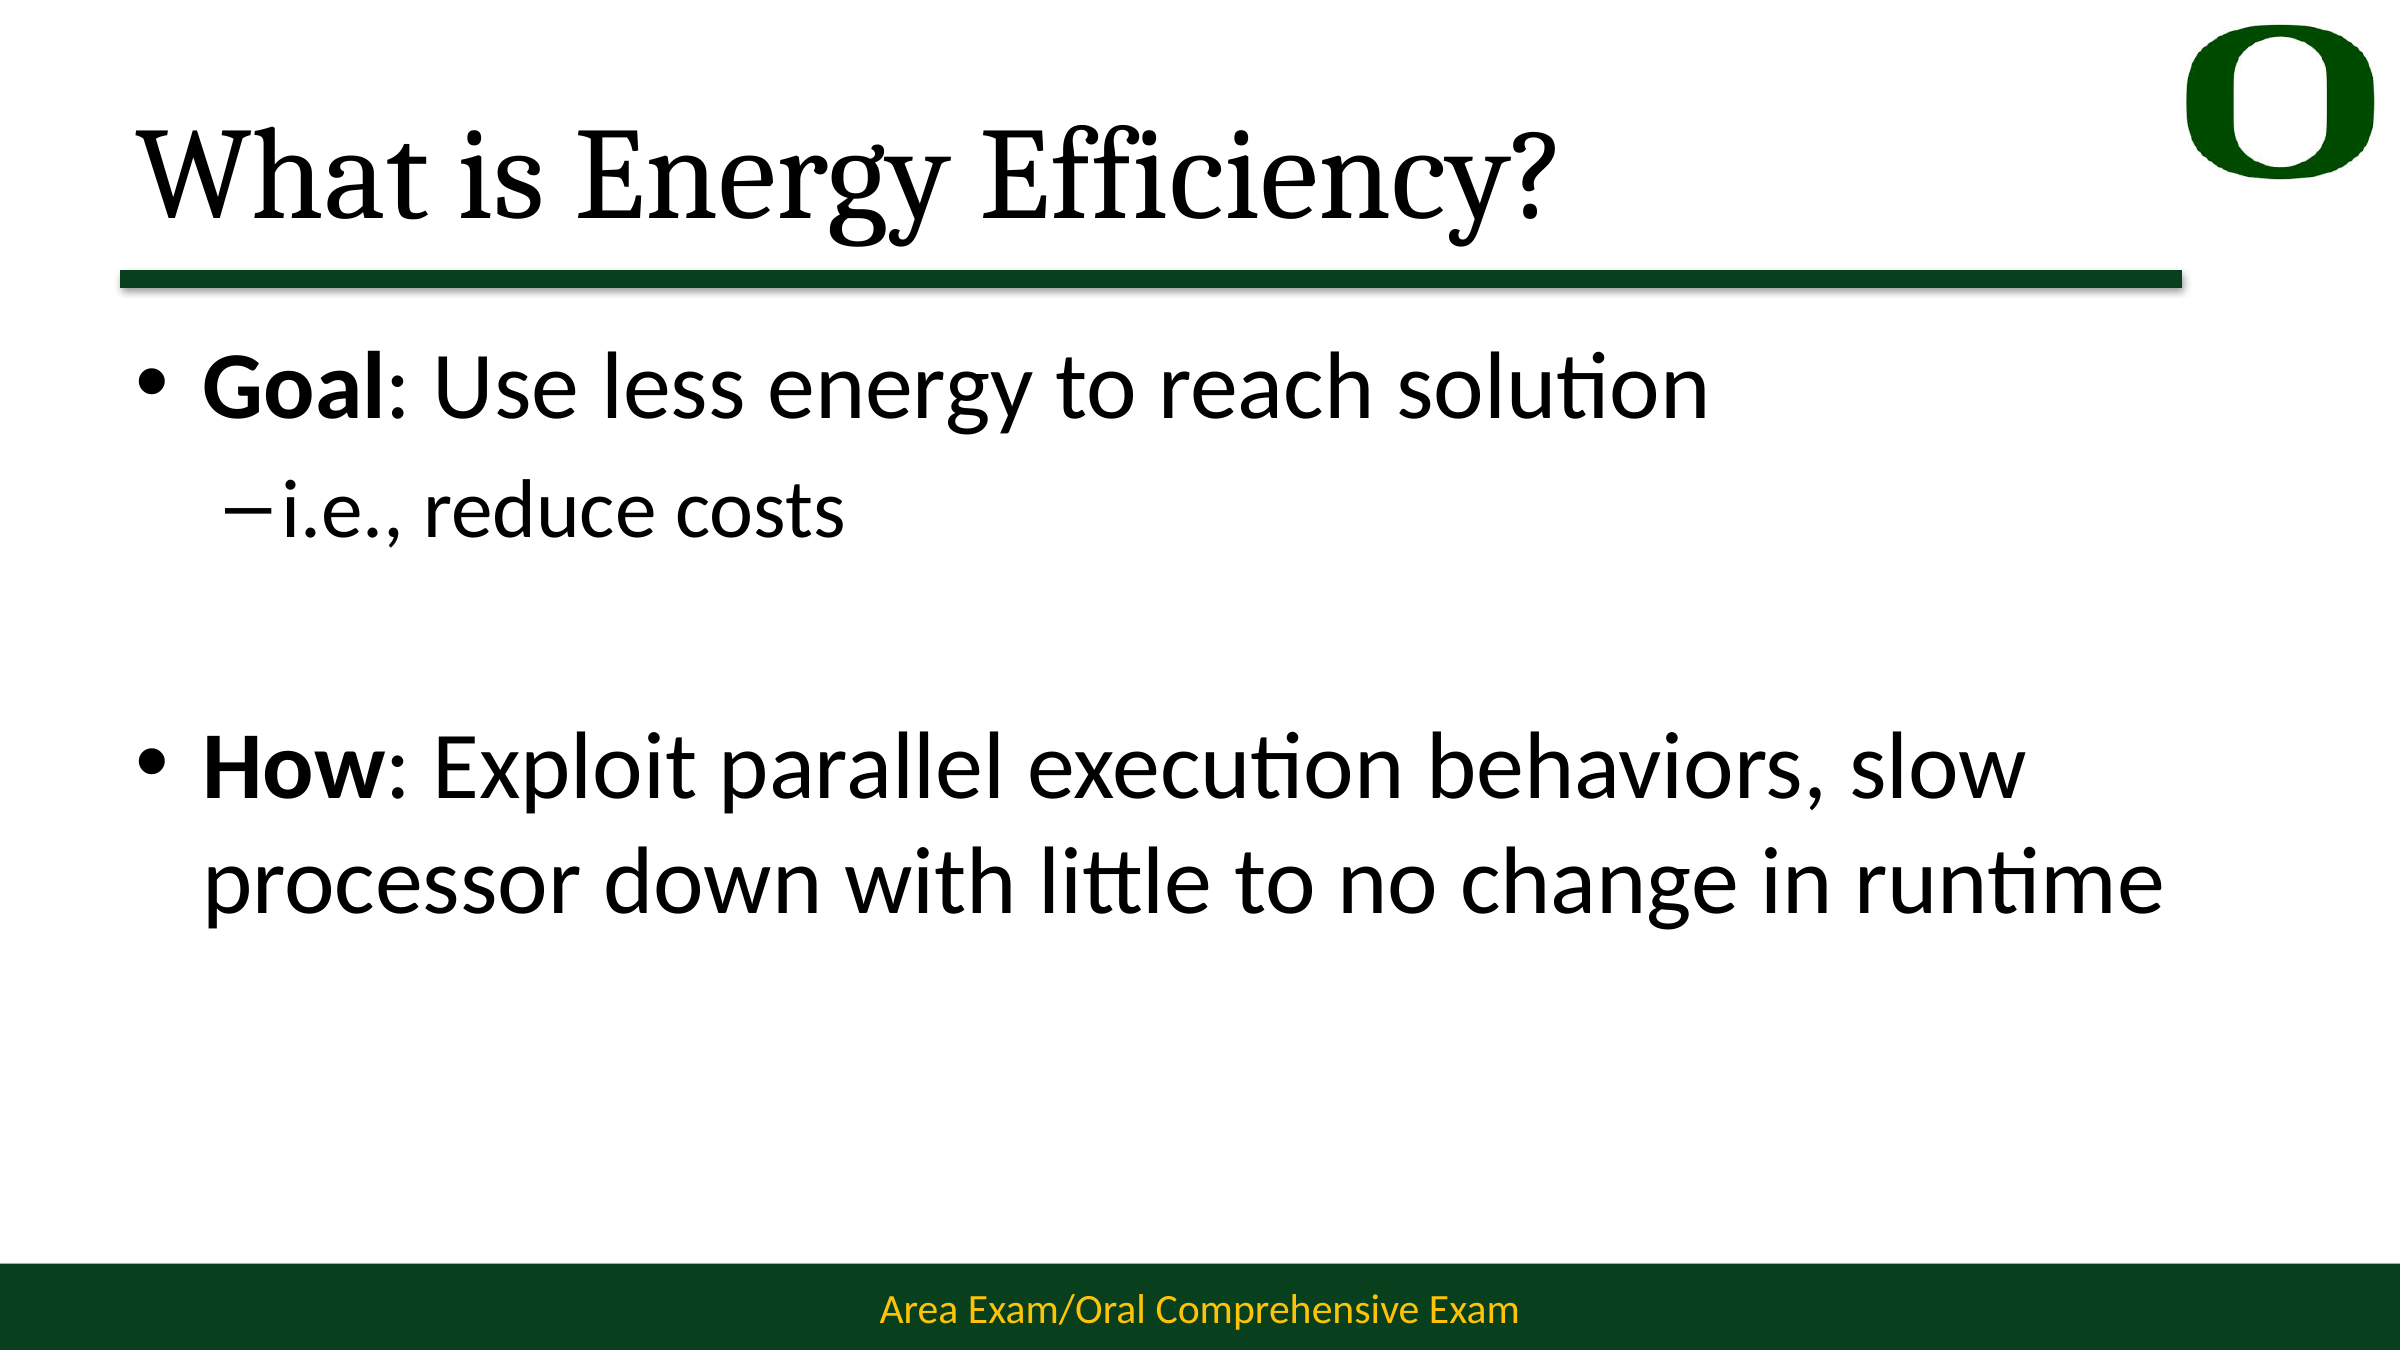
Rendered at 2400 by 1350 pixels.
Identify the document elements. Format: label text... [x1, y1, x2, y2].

title What is Energy Efficiency? [120, 54, 2182, 279]
picture [2181, 20, 2379, 183]
list Goal: Use less energy to reach solution i.e., reduce costs How: Exploit parallel execution behaviors, slow processor down with little to no change in runtime [120, 315, 2280, 1206]
slide_number 15 [1719, 1251, 2280, 1324]
